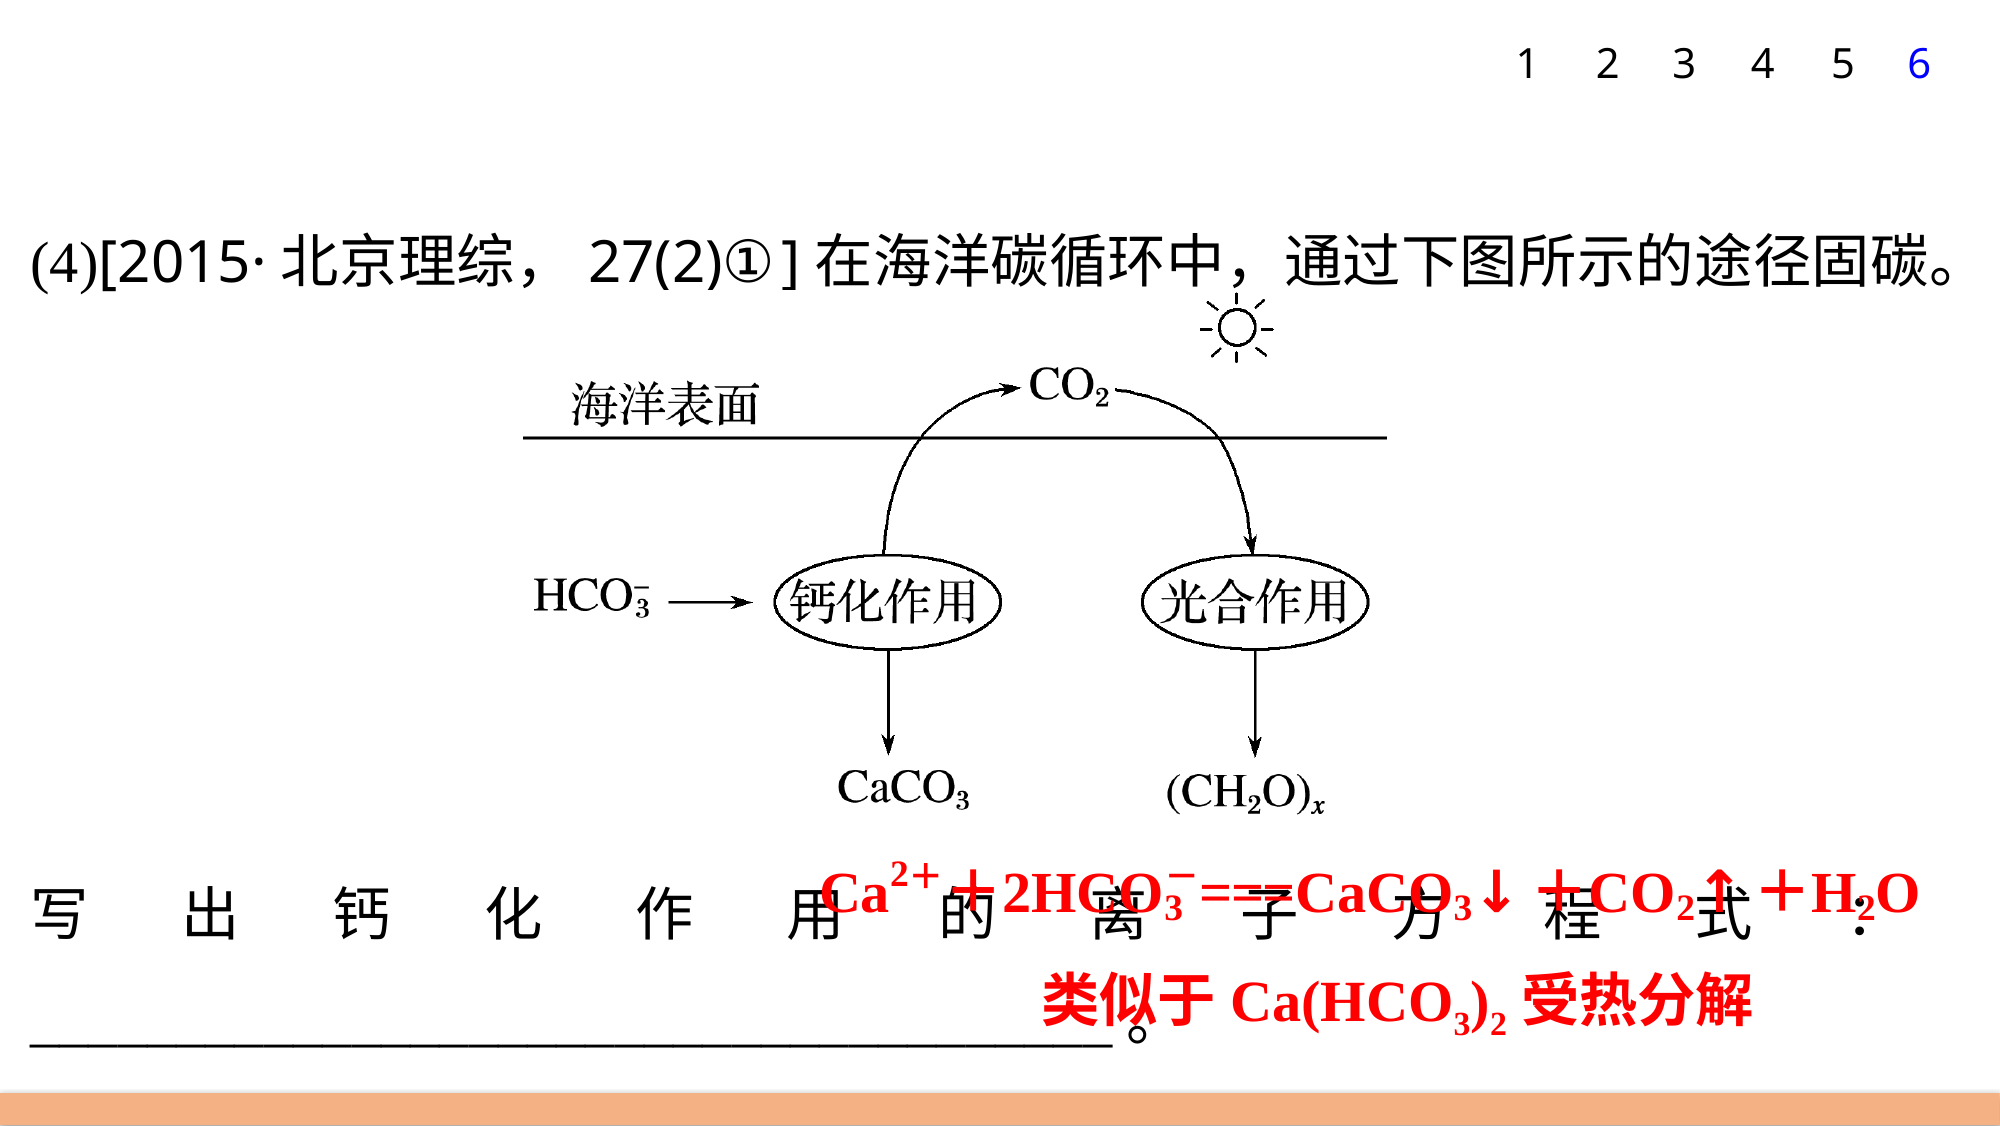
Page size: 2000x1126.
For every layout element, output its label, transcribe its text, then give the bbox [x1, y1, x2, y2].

text_box 5 [1812, 15, 1874, 110]
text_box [818, 851, 1957, 996]
text_box 写出钙化作用的离子方程式：_____________________________________。 [15, 834, 1933, 1059]
text_box 类似于Ca(HCO3)2受热分解 [1026, 1004, 1769, 1050]
text_box (4)[2015·北京理综，27(2)①]在海洋碳循环中，通过下图所示的途径固碳。 [15, 181, 1945, 302]
text_box 4 [1730, 15, 1796, 110]
picture [522, 290, 1387, 823]
text_box 6 [1890, 15, 1948, 110]
text_box 2 [1577, 15, 1639, 110]
text_box [0, 1092, 2000, 1126]
text_box 3 [1655, 15, 1713, 110]
text_box 1 [1494, 15, 1561, 110]
